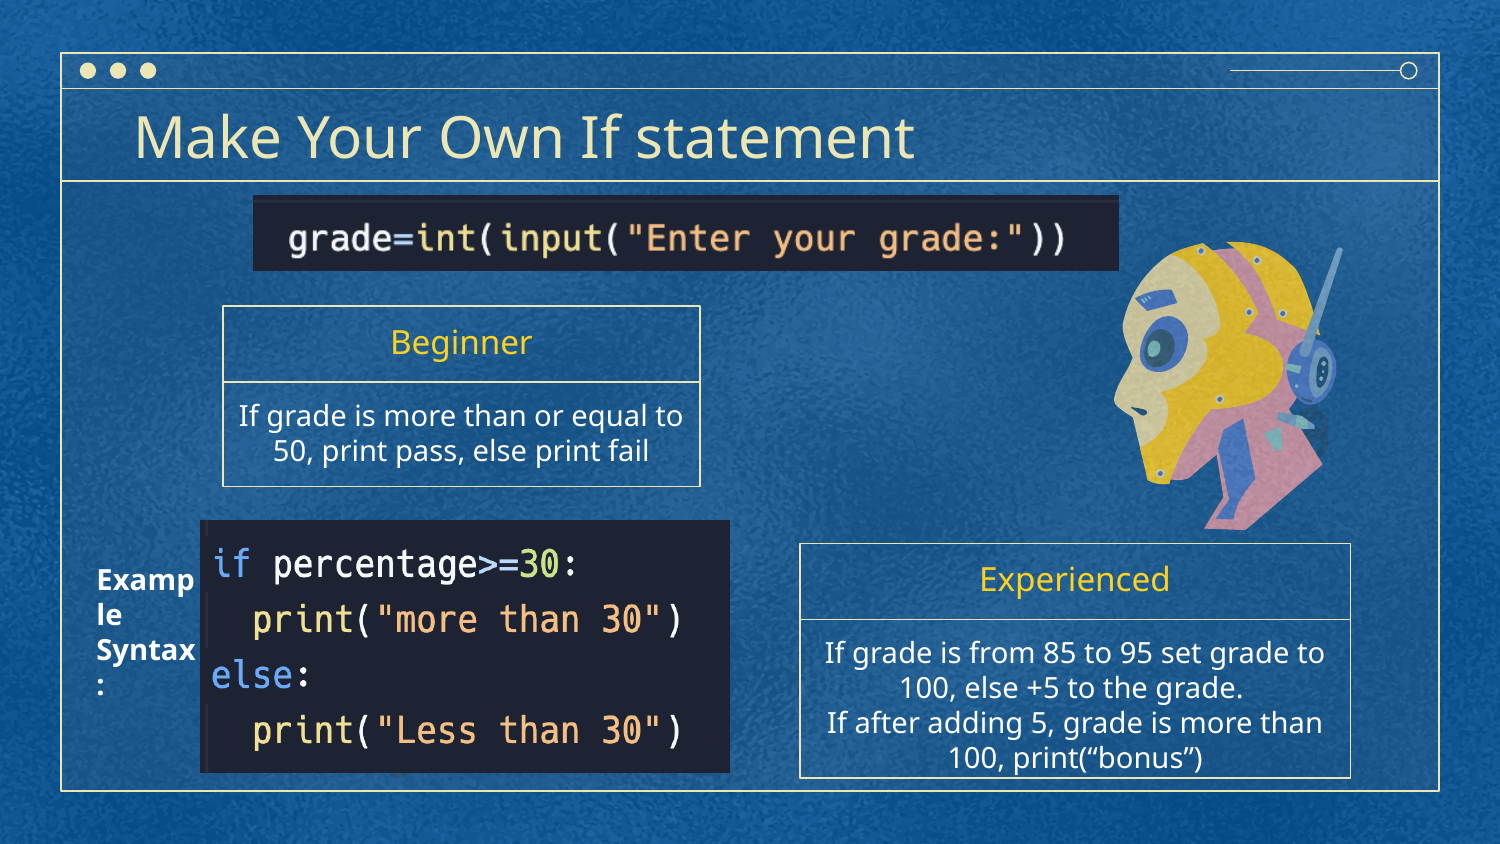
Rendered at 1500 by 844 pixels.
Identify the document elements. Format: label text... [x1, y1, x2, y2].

subtitle Beginner [222, 305, 701, 381]
text_box Example Syntax: [81, 546, 194, 645]
title Make Your Own If statement [118, 88, 1382, 182]
subtitle If grade is from 85 to 95 set grade to 100, else +5 to the grade. If after adding 5, grade is more than 100, print(“bonus”) [799, 619, 1351, 779]
picture [200, 520, 730, 773]
subtitle Experienced [799, 543, 1351, 619]
picture [253, 195, 1119, 272]
subtitle If grade is more than or equal to 50, print pass, else print fail [222, 381, 701, 487]
